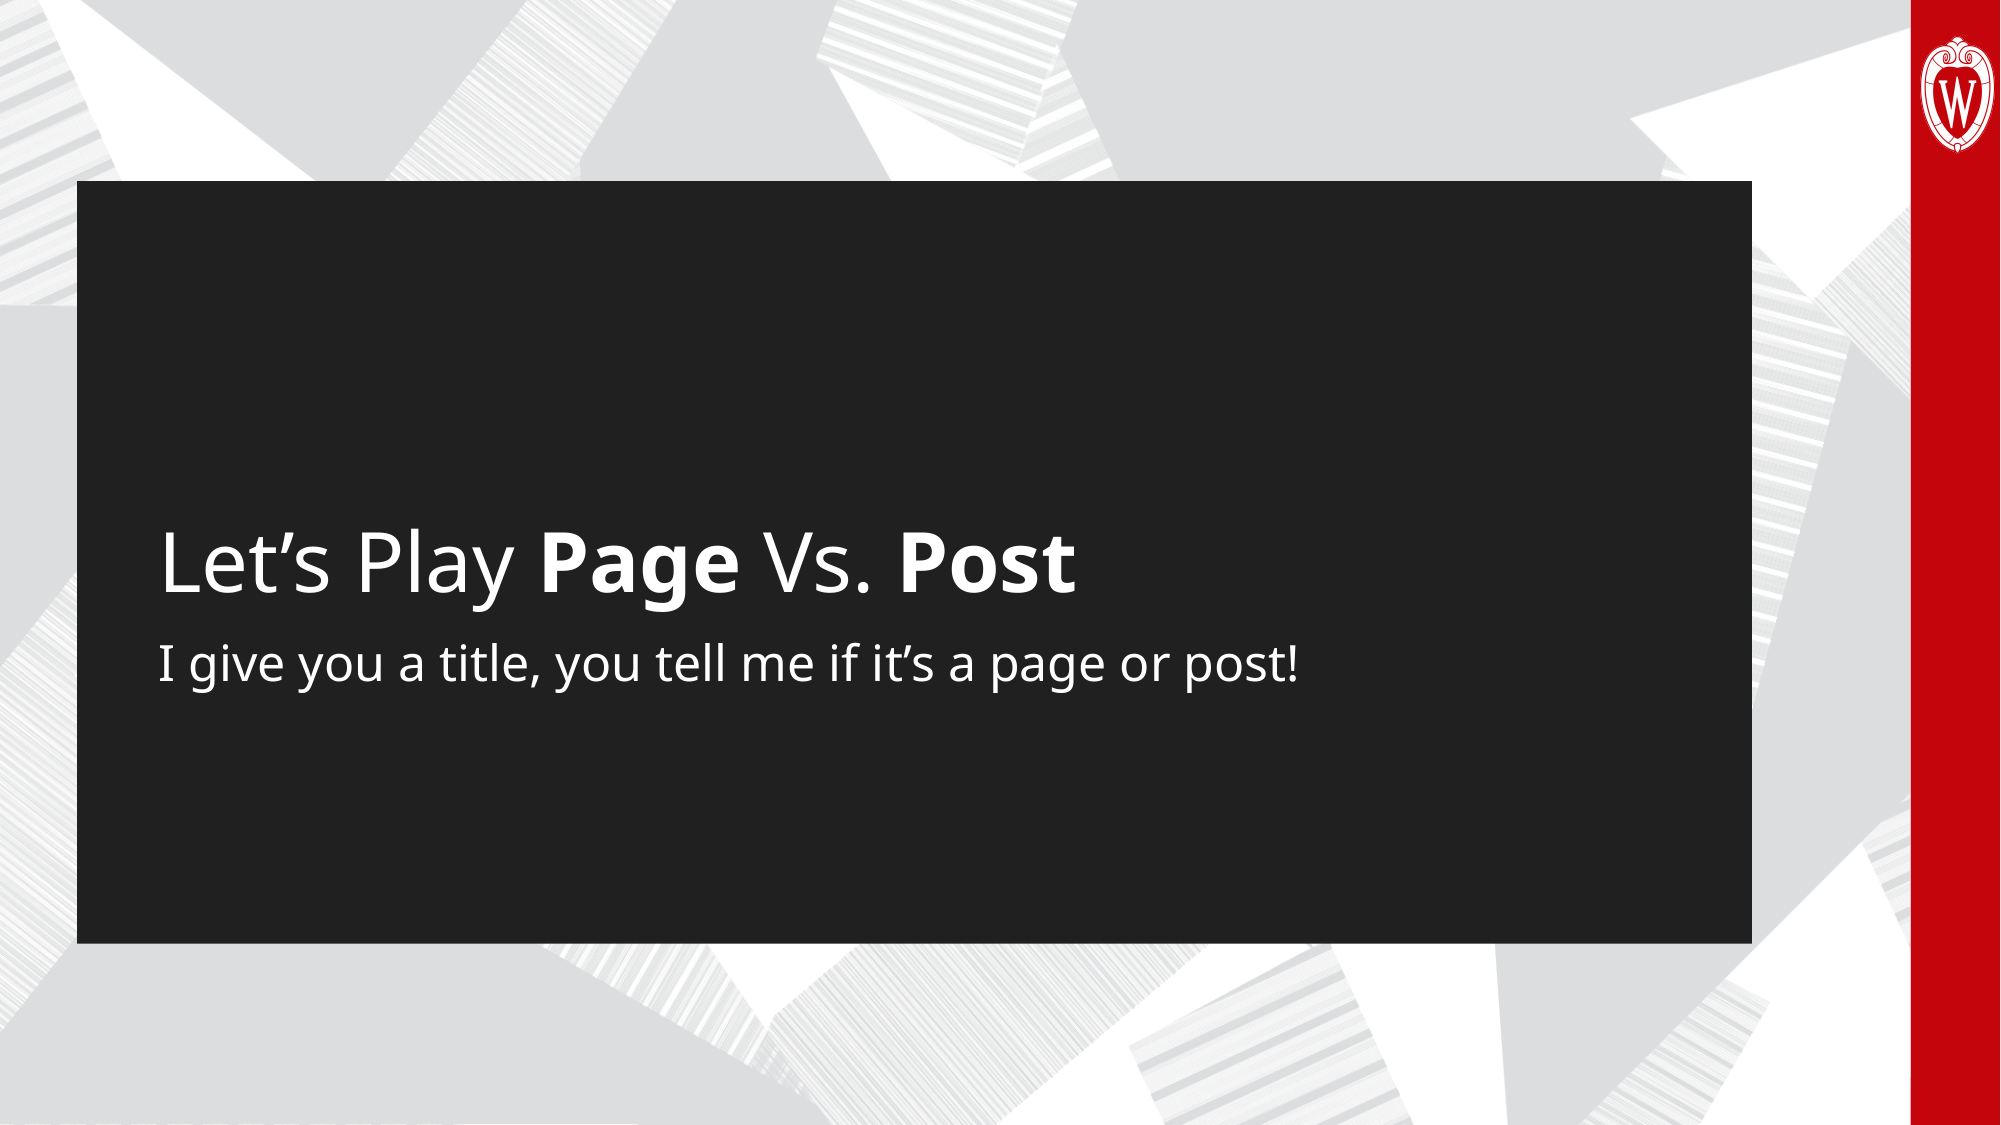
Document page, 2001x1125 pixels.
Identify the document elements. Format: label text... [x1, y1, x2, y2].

picture [0, 0, 1911, 1125]
text_box I give you a title, you tell me if it’s a page or post! [158, 630, 1648, 692]
title Let’s Play Page Vs. Post [158, 512, 1648, 612]
picture [1920, 36, 1995, 154]
